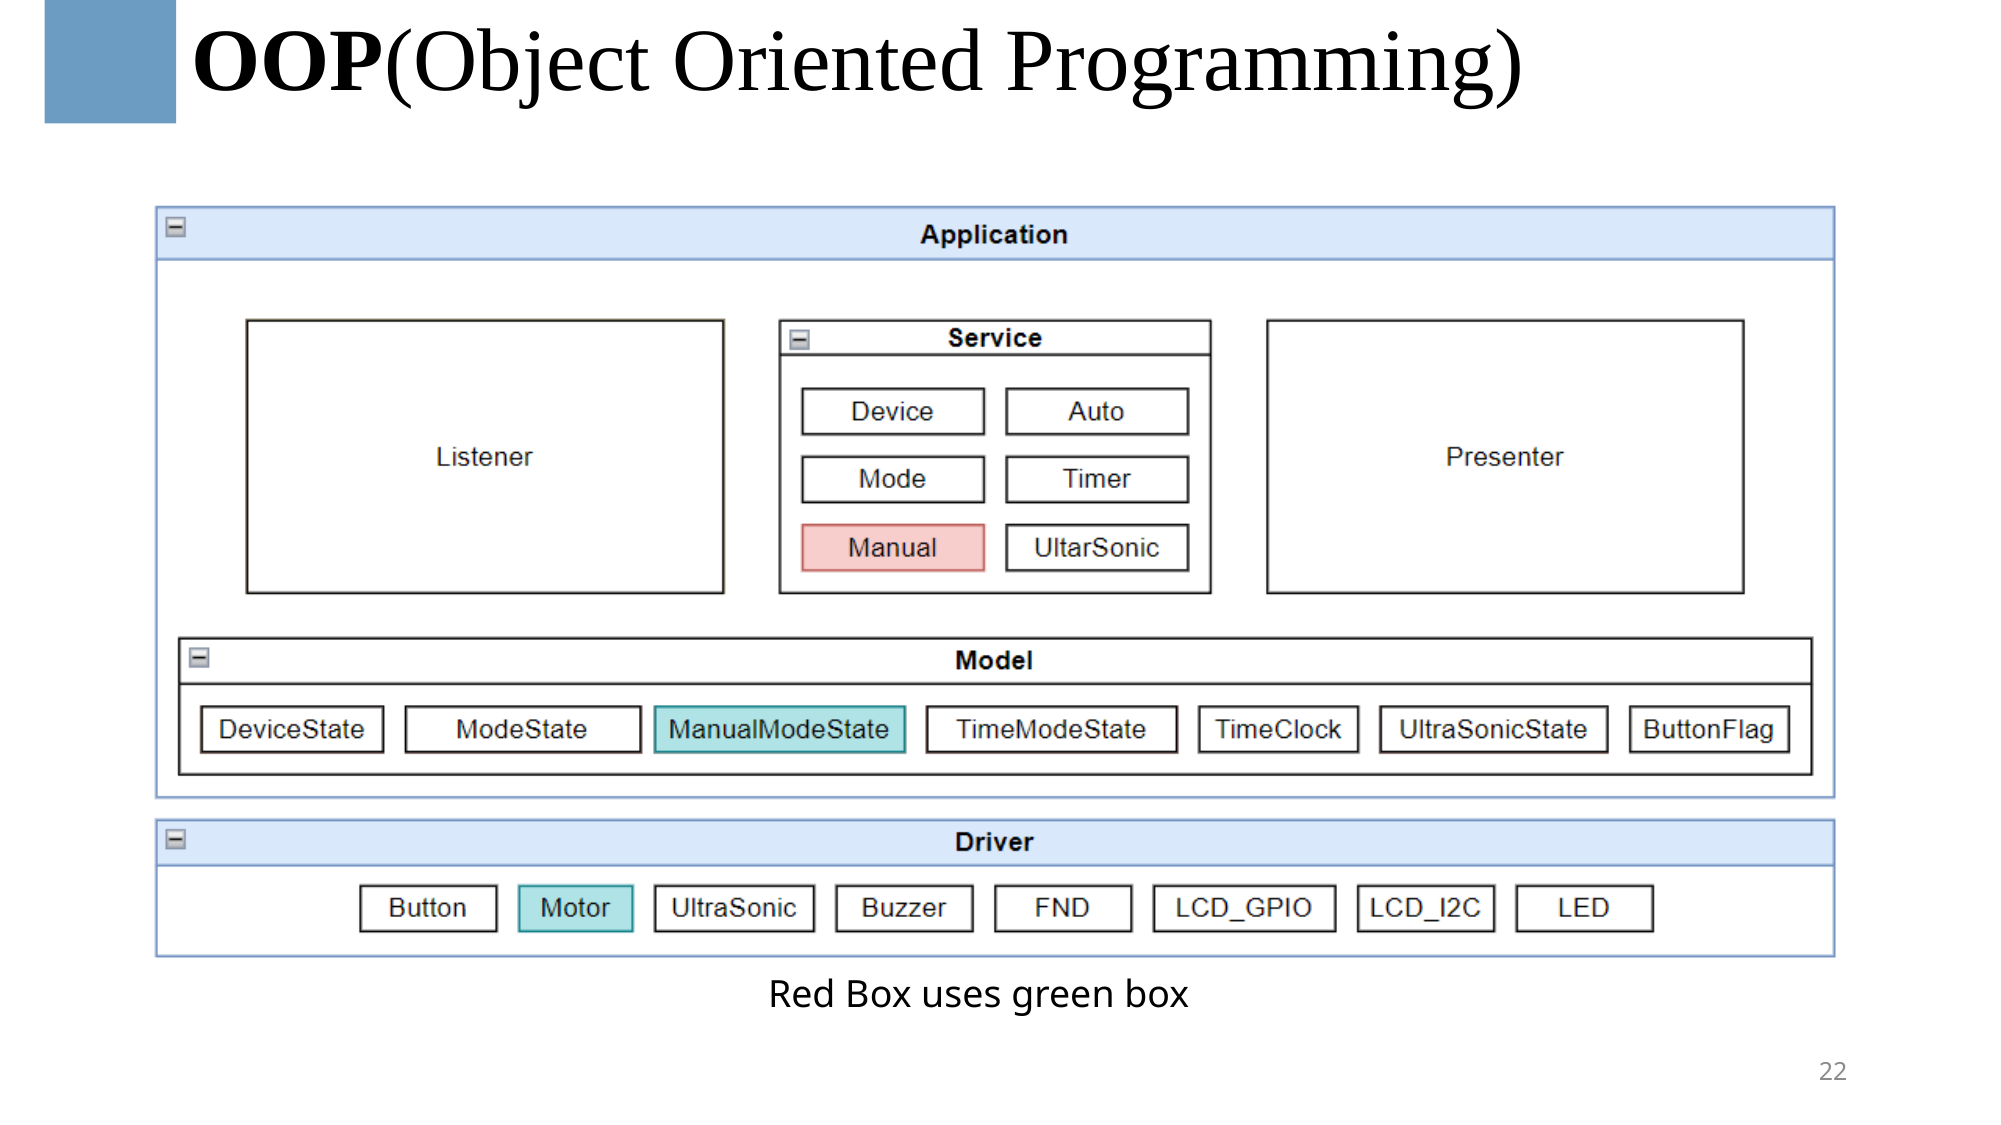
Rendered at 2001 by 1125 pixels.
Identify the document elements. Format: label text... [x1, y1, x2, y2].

title OOP(Object Oriented Programming) [176, 6, 1902, 118]
picture [122, 178, 1878, 989]
slide_number 22 [1412, 1042, 1863, 1103]
text_box Red Box uses green box [753, 989, 1205, 1023]
